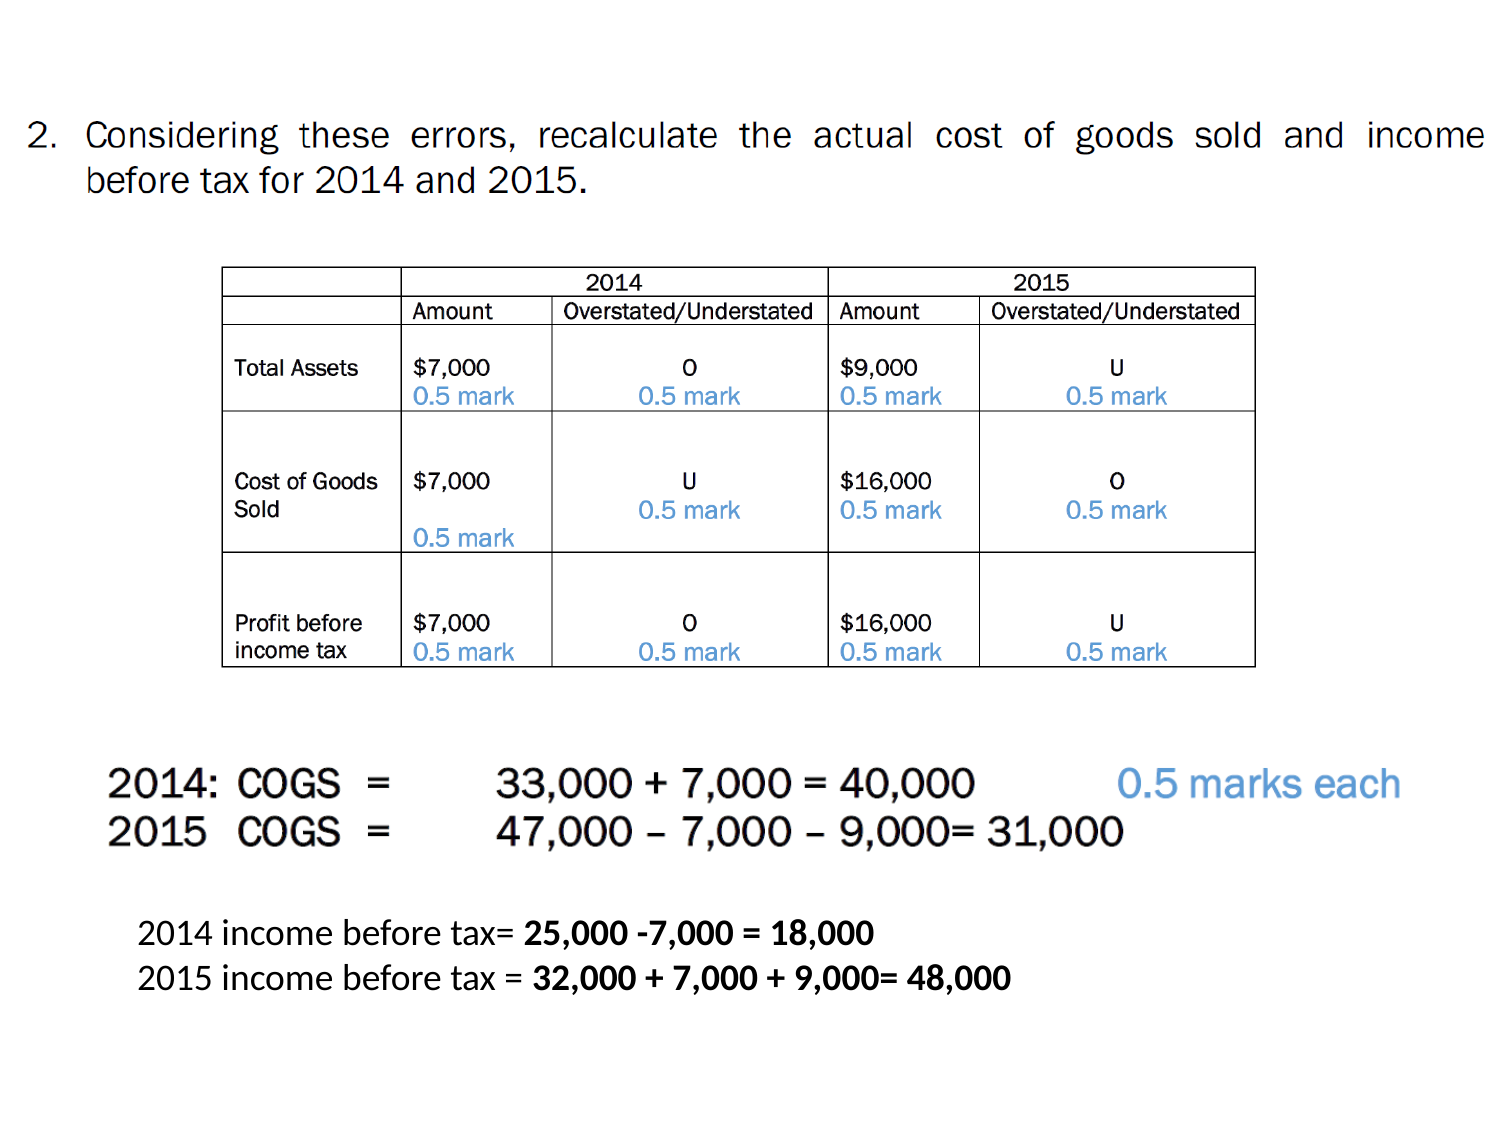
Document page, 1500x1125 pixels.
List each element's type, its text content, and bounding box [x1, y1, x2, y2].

picture [184, 238, 1316, 702]
text_box 2014 income before tax= 25,000 -7,000 = 18,000 2015 income before tax = 32,000 + 7,000 + 9,000= 48,000 [122, 900, 1298, 1006]
picture [103, 724, 1413, 870]
picture [0, 79, 1500, 217]
